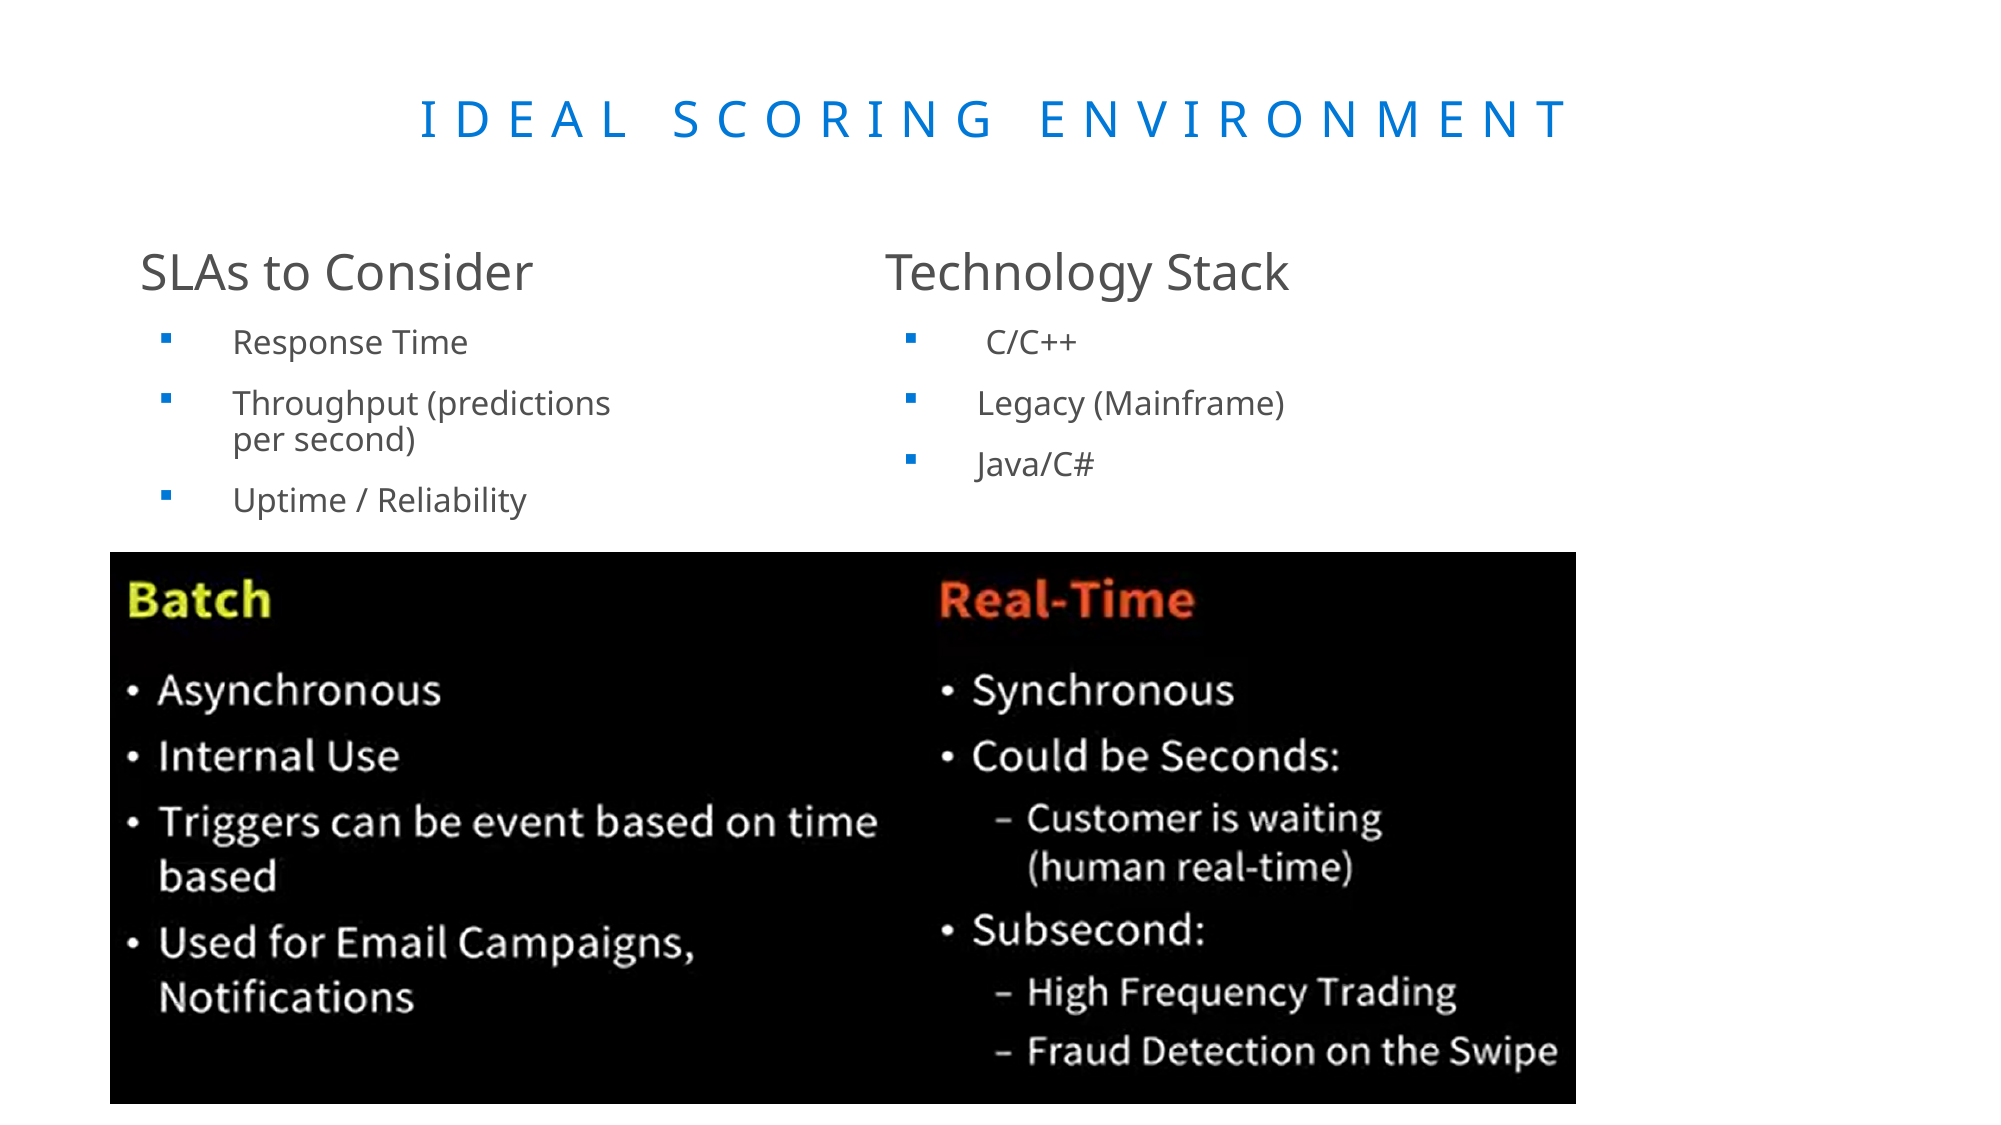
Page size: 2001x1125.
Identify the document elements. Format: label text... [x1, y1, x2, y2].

text_box Technology Stack C/C++ Legacy (Mainframe) Java/C# [855, 223, 1438, 552]
title Ideal Scoring Environment [51, 47, 1935, 195]
text_box SLAs to Consider Response Time Throughput (predictions per second) Uptime / Reliability [110, 223, 693, 552]
picture [110, 552, 1577, 1104]
